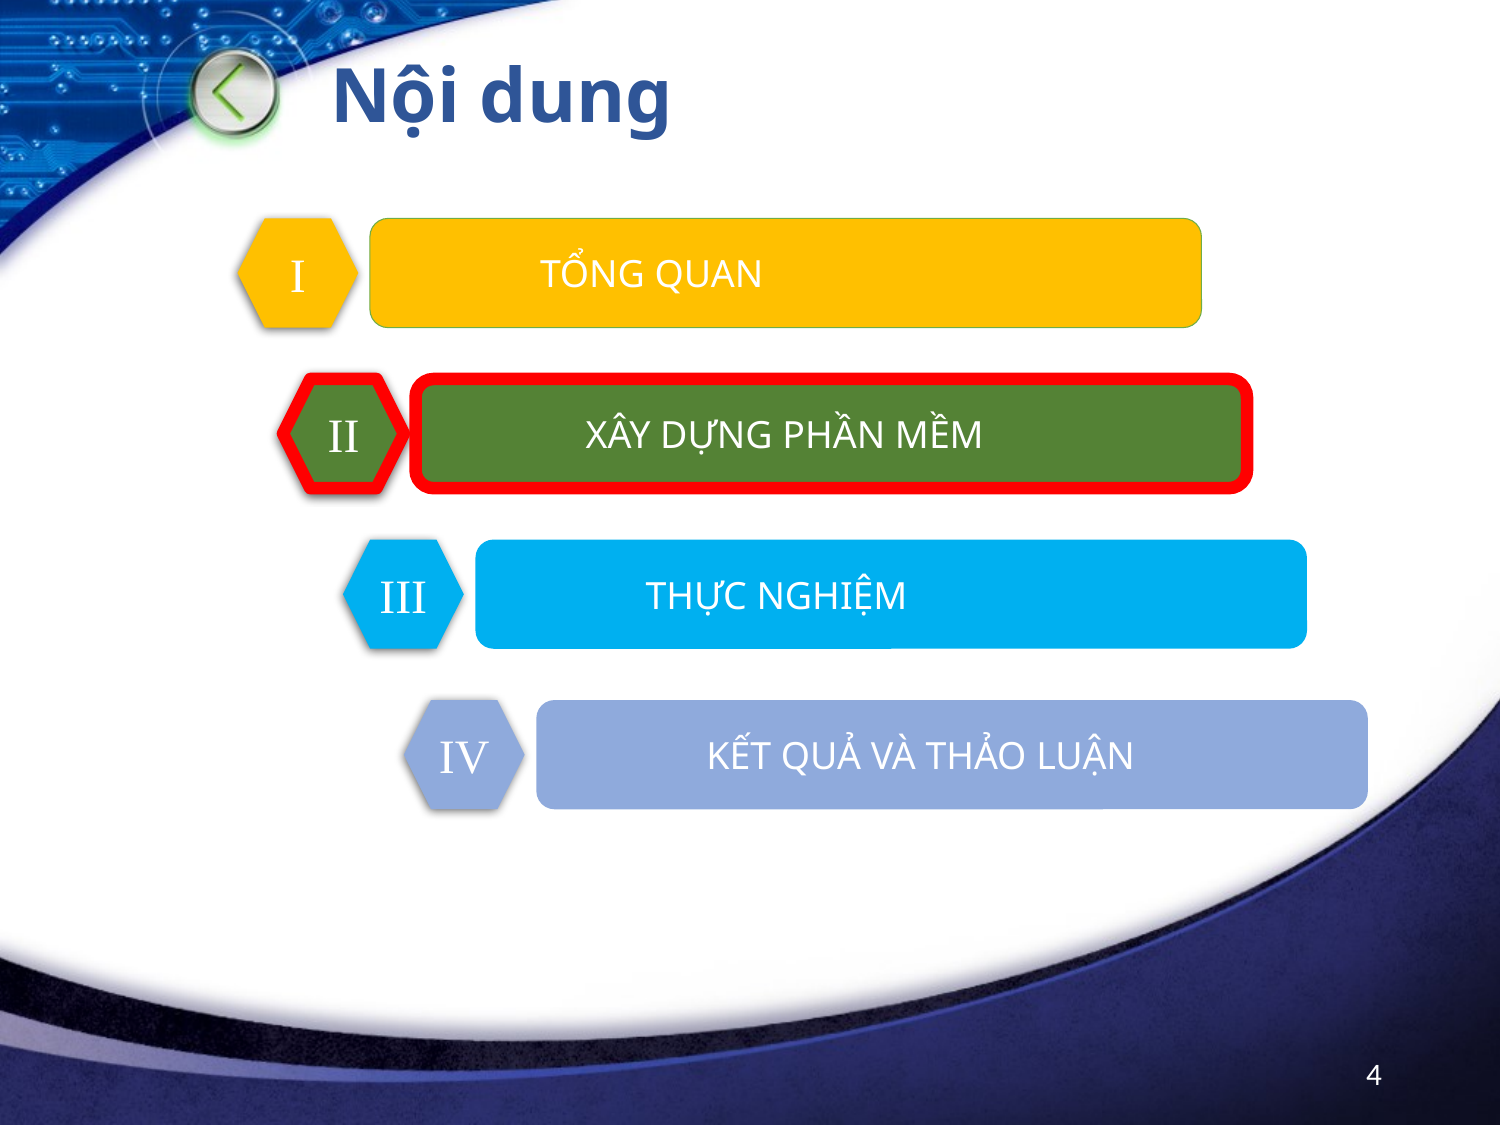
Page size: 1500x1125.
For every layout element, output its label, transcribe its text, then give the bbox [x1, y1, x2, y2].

picture [0, 0, 1500, 1125]
text_box TỔNG QUAN [369, 217, 1203, 329]
slide_number 4 [1059, 1042, 1397, 1103]
text_box XÂY DỰNG PHẦN MỀM [414, 378, 1248, 489]
title Nội dung [315, 51, 1453, 144]
text_box KẾT QUẢ VÀ THẢO LUẬN [535, 699, 1369, 810]
text_box I [237, 218, 359, 328]
text_box THỰC NGHIỆM [474, 538, 1308, 650]
text_box IV [403, 700, 525, 810]
text_box II [282, 378, 404, 489]
text_box III [342, 539, 464, 649]
